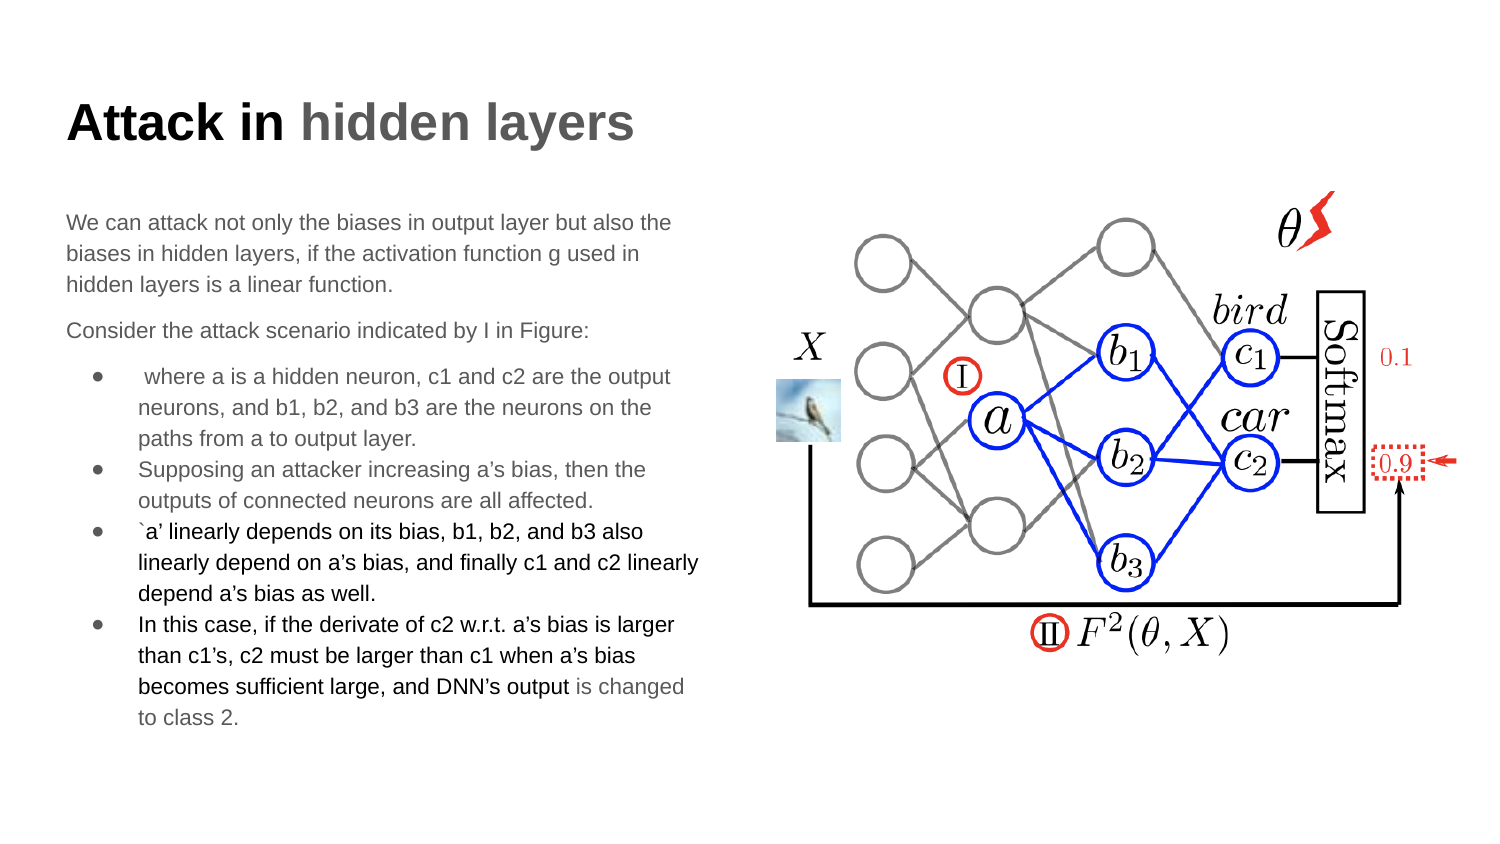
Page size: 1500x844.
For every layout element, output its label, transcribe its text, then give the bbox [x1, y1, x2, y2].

title Attack in hidden layers [51, 72, 1449, 167]
picture [747, 191, 1476, 663]
list We can attack not only the biases in output layer but also the biases in hidden layers, if the activation function g used in hidden layers is a linear function. Consider the attack scenario indicated by I in Figure: where a is a hidden neuron, c1 and c2 are the output neurons, and b1, b2, and b3 are the neurons on the paths from a to output layer. Supposing an attacker increasing a’s bias, then the outputs of connected neurons are all affected. `a’ linearly depends on its bias, b1, b2, and b3 also linearly depend on a’s bias, and finally c1 and c2 linearly depend a’s bias as well. In this case, if the derivate of c2 w.r.t. a’s bias is larger than c1’s, c2 must be larger than c1 when a’s bias becomes sufficient large, and DNN’s output is changed to class 2. [51, 189, 723, 750]
